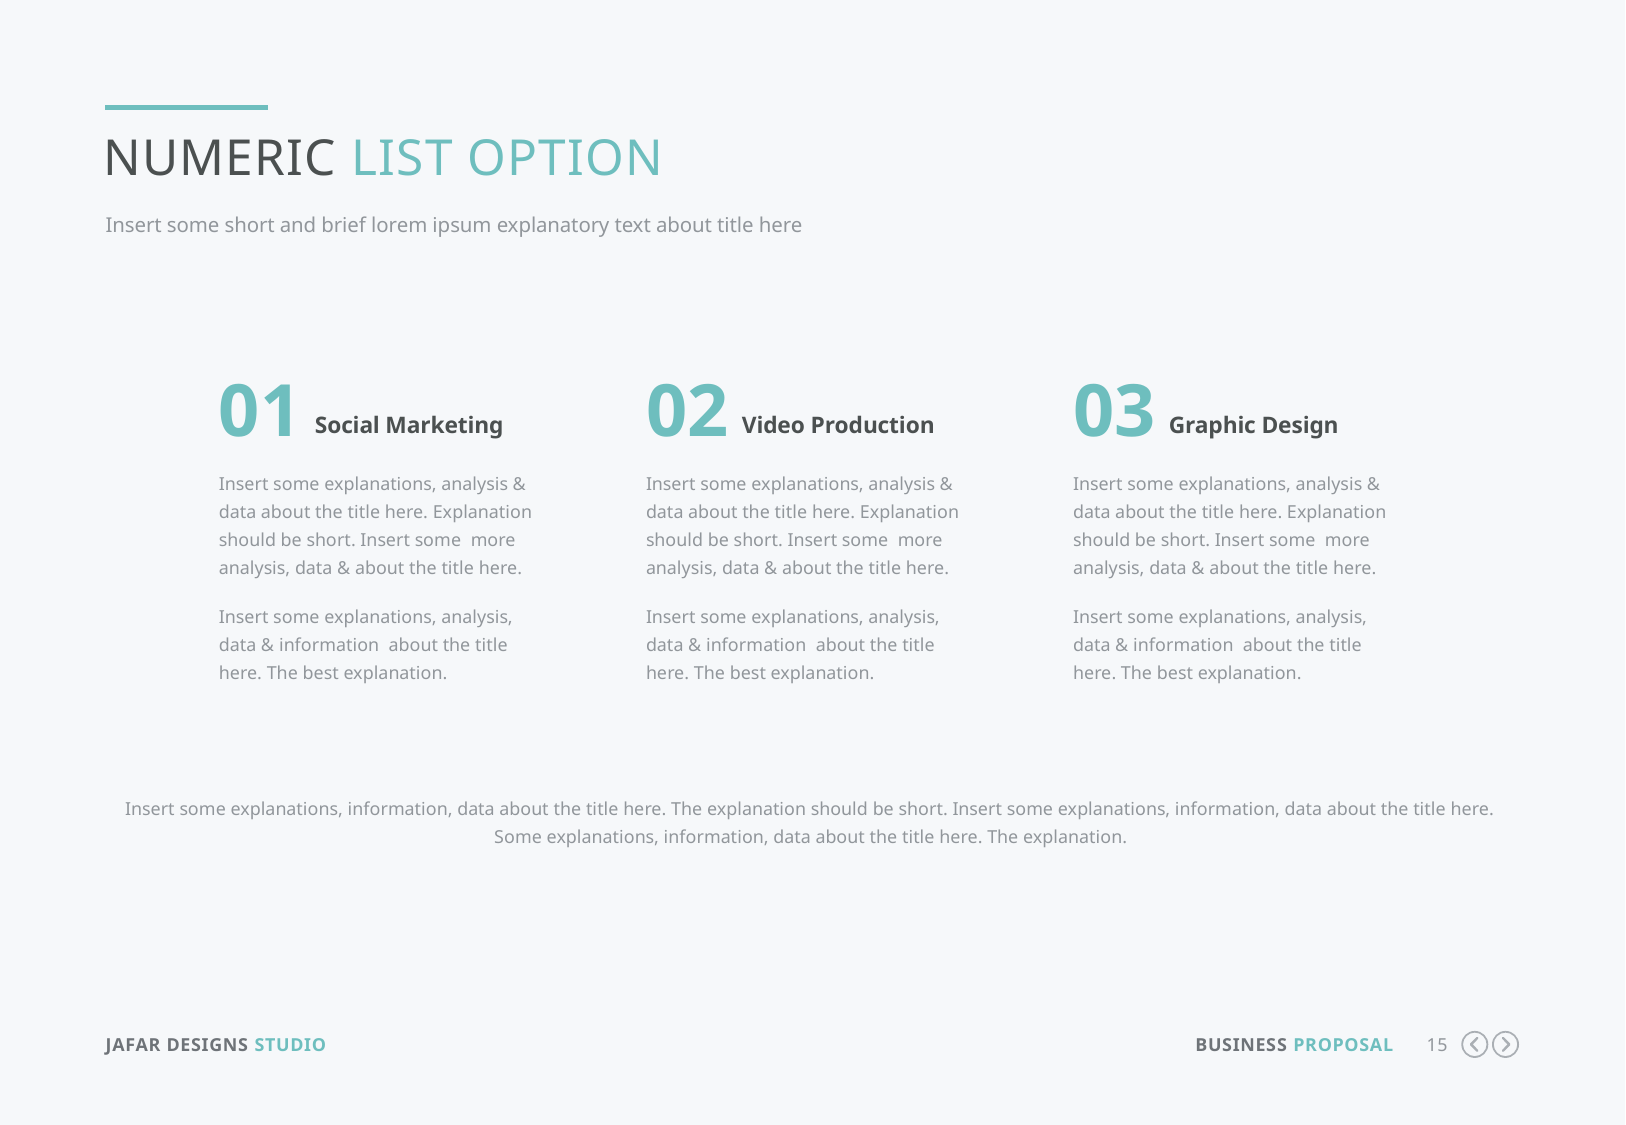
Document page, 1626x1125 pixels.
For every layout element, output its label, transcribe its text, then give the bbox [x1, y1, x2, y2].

list Insert some short and brief lorem ipsum explanatory text about title here [105, 209, 1519, 241]
text_box Insert some explanations, information, data about the title here. The explanation should be short. Insert some explanations, information, data about the title here. Some explanations, information, data about the title here. The explanation. [105, 791, 1518, 848]
list Numeric List Option [103, 125, 1518, 188]
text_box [1072, 364, 1406, 687]
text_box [645, 364, 979, 687]
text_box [218, 364, 552, 687]
